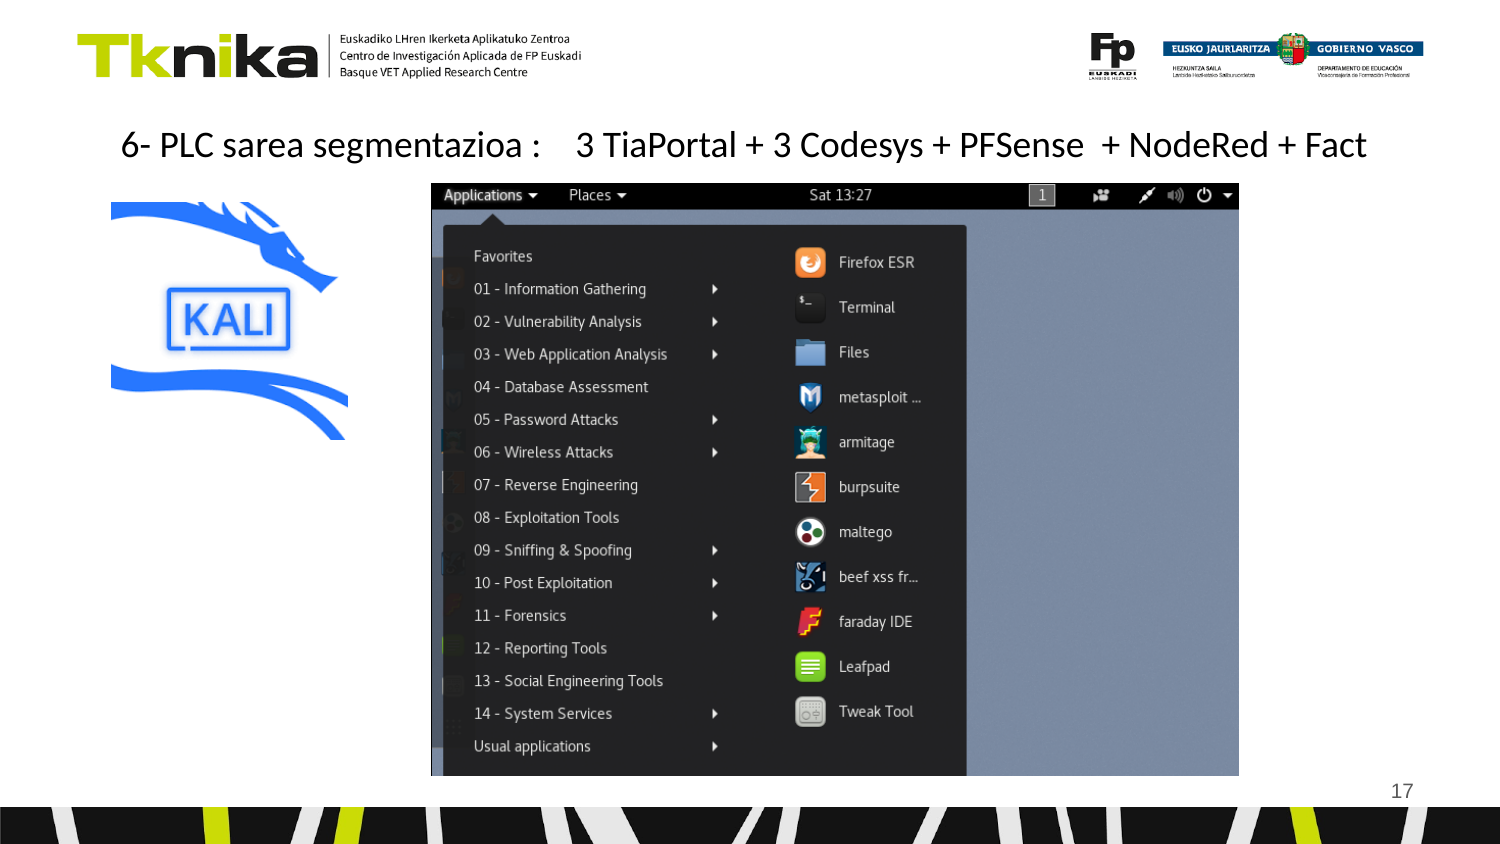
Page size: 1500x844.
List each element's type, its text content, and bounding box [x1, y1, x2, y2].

slide_number ‹#› [1074, 767, 1425, 813]
picture [431, 183, 1240, 776]
text_box 6- PLC sarea segmentazioa : 3 TiaPortal + 3 Codesys + PFSense + NodeRed + Fact [105, 105, 1500, 181]
picture [110, 201, 349, 440]
picture [76, 32, 1424, 80]
picture [0, 807, 1500, 844]
